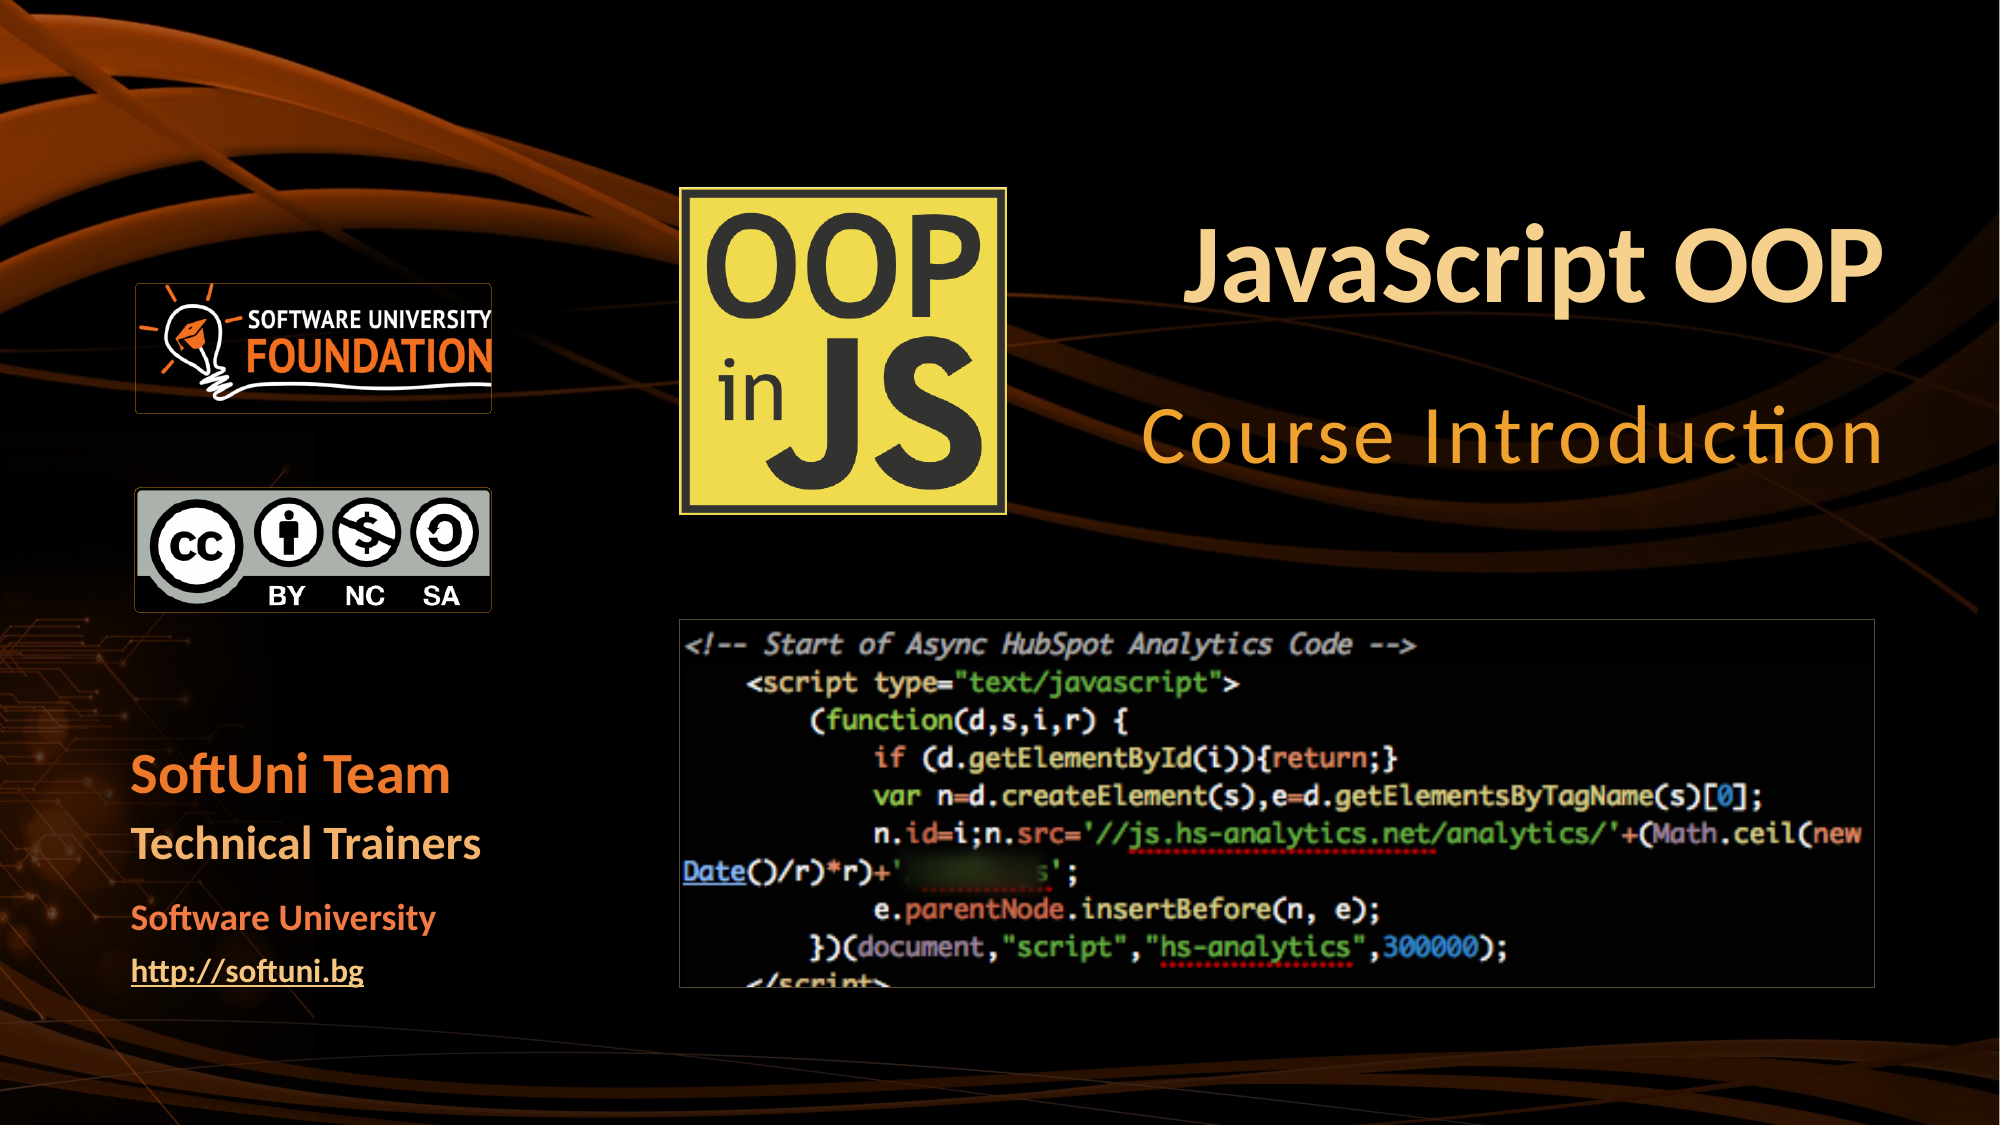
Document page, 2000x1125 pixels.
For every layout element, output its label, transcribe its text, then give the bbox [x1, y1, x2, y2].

picture [0, 0, 2000, 1125]
list Technical Trainers [124, 802, 648, 875]
list SoftUni Team [124, 725, 648, 802]
title JavaScript OOP [1012, 177, 1886, 356]
subtitle Course Introduction [1012, 375, 1886, 490]
list http://softuni.bg [124, 940, 648, 996]
list Software University [124, 884, 648, 940]
